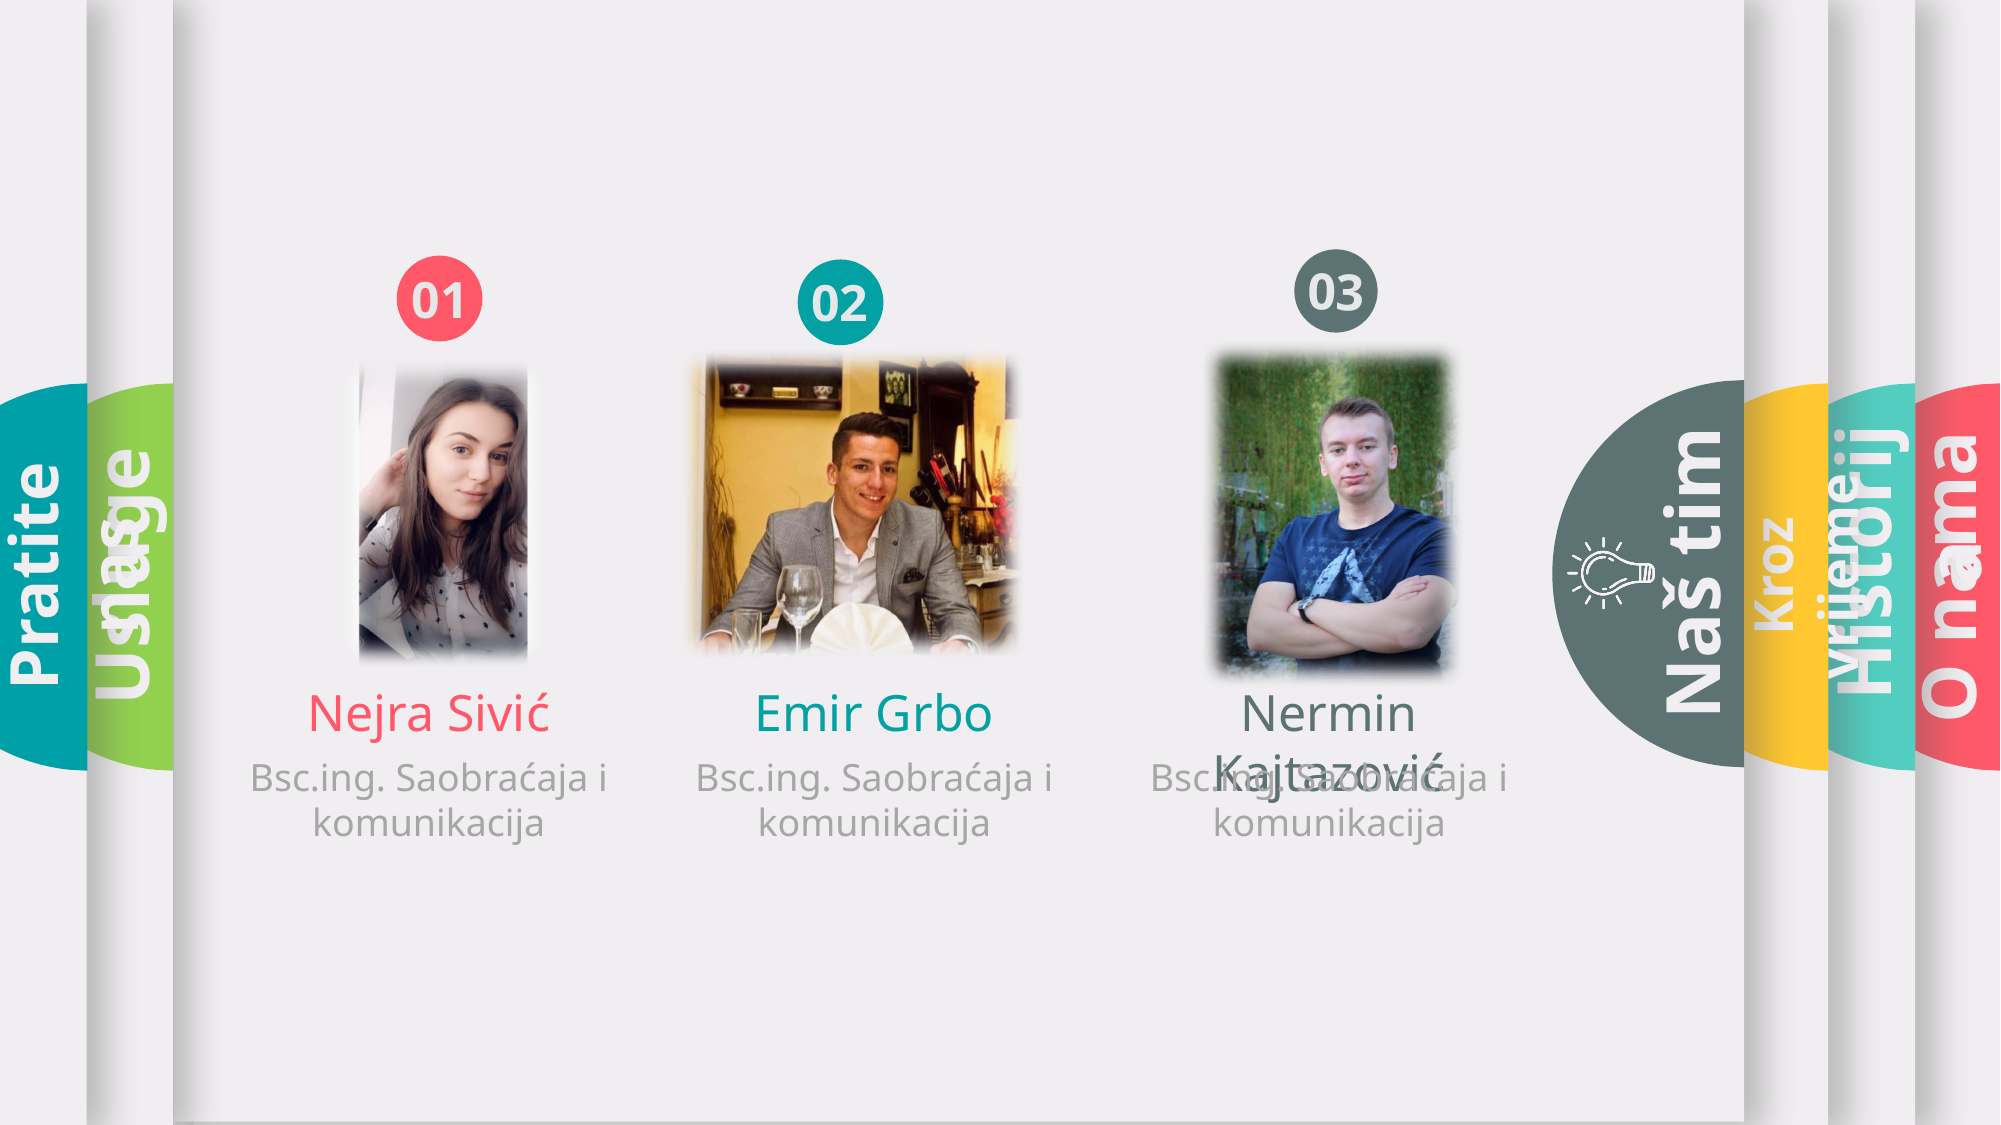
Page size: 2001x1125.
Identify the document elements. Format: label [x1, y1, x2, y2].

text_box [1829, 0, 1916, 1125]
text_box [173, 0, 1745, 1122]
text_box [211, 674, 646, 853]
text_box [194, 0, 1829, 1125]
text_box [1916, 0, 2000, 1125]
text_box [785, 259, 894, 346]
picture [335, 357, 549, 669]
text_box [1281, 249, 1391, 333]
text_box [386, 255, 495, 342]
picture [680, 348, 1025, 660]
text_box [88, 0, 173, 1125]
text_box [657, 674, 1092, 853]
picture [1200, 339, 1465, 689]
text_box [0, 0, 88, 1125]
text_box [1112, 674, 1547, 853]
